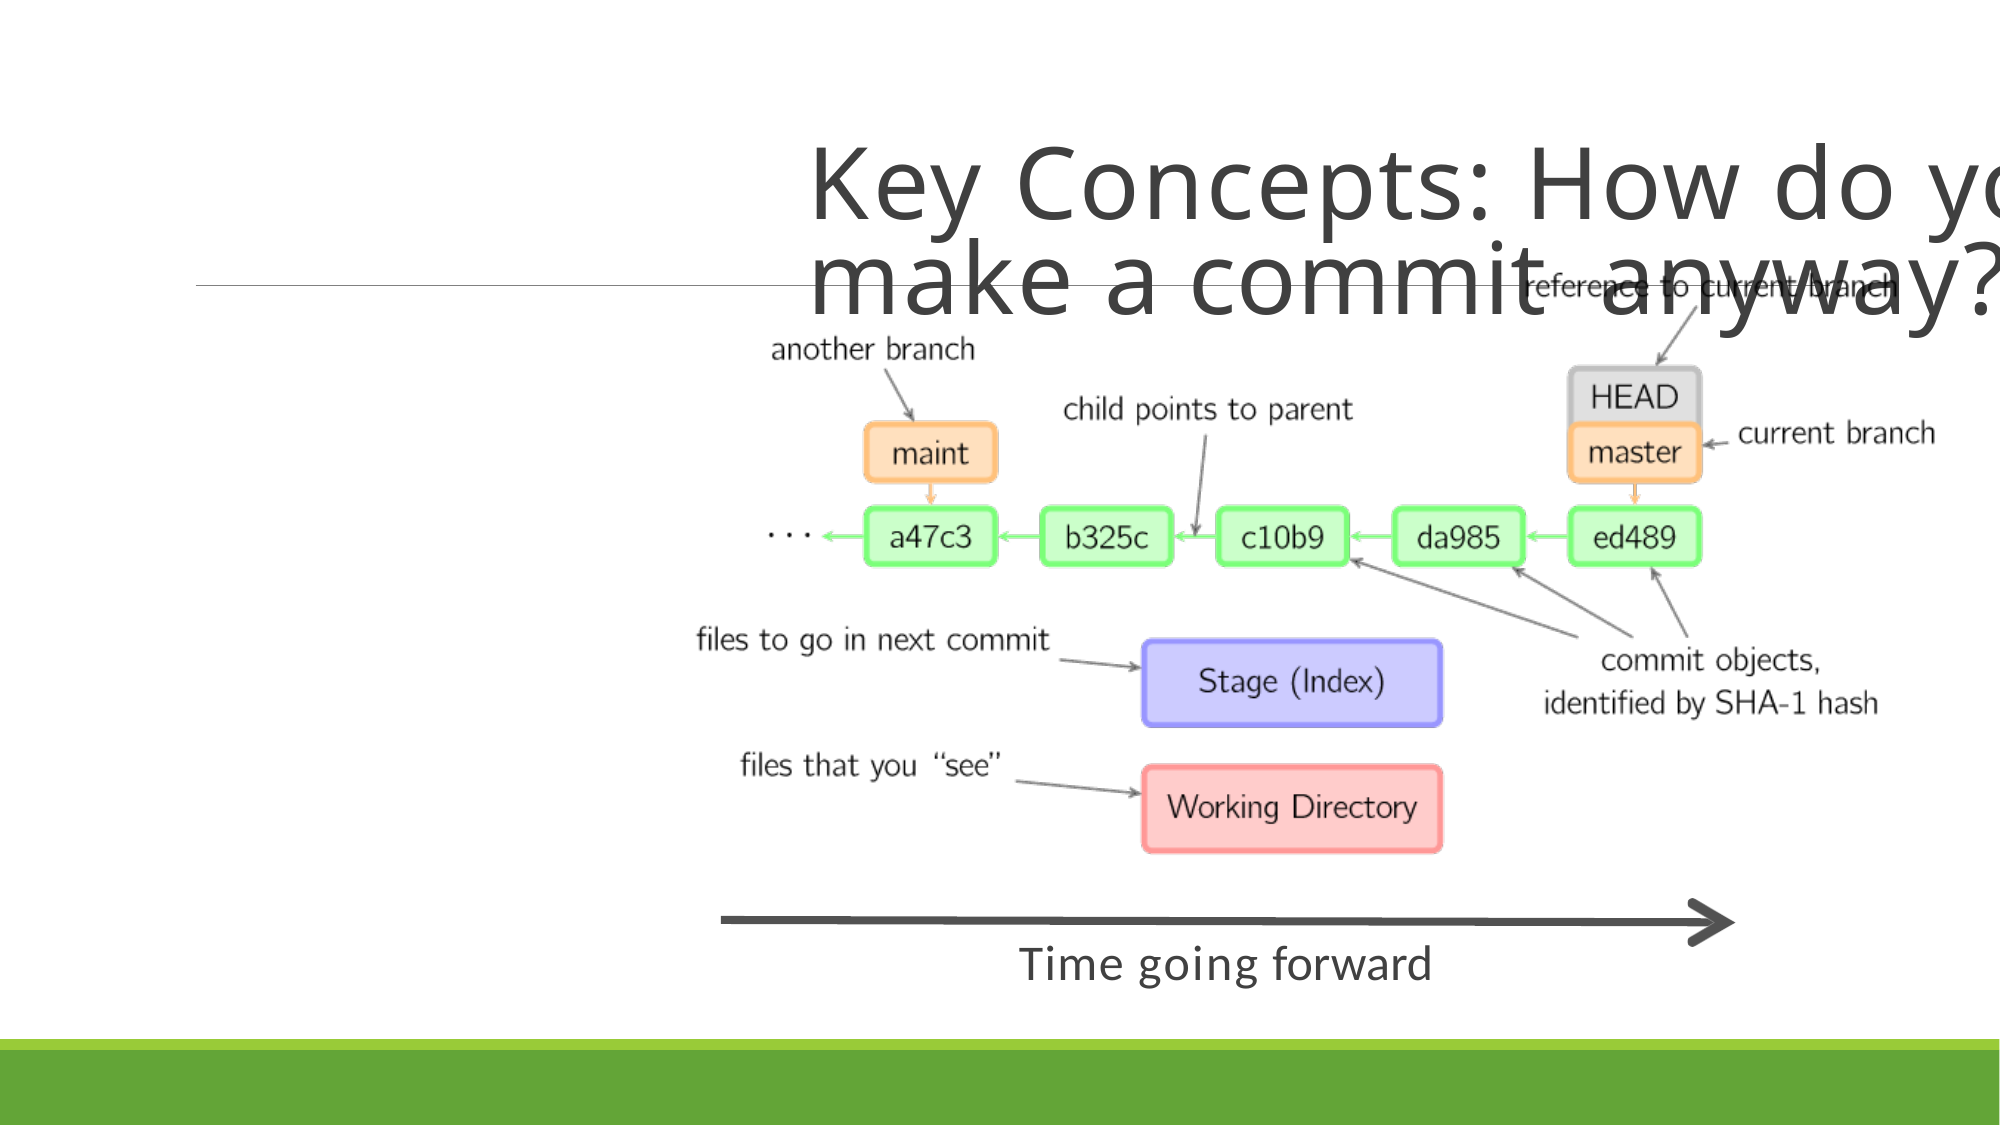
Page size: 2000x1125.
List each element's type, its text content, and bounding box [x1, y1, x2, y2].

text_box [622, 208, 1963, 991]
title Key Concepts: How do you make a commit anyway? [282, 126, 2000, 334]
text_box [1687, 898, 1736, 947]
text_box Time going forward [1016, 927, 1442, 990]
